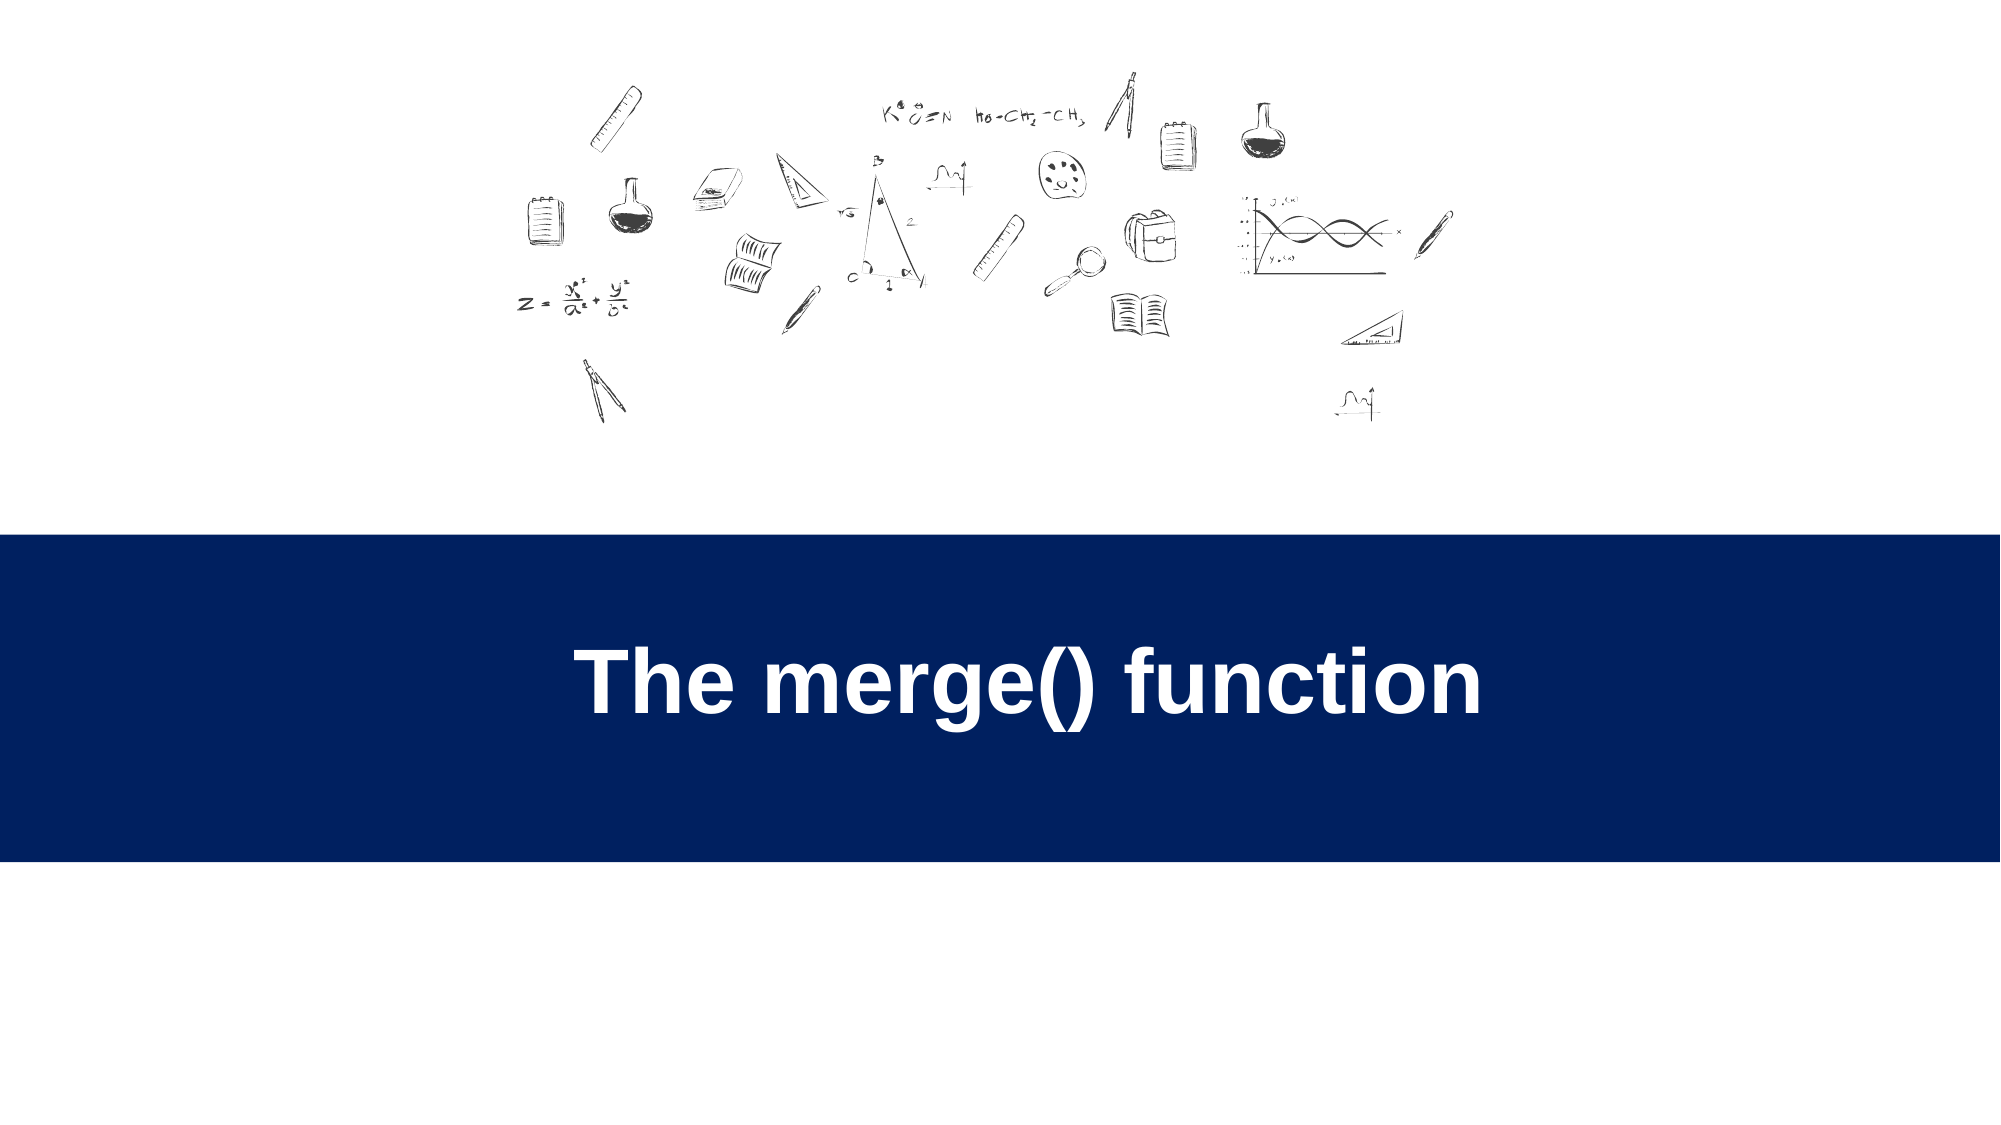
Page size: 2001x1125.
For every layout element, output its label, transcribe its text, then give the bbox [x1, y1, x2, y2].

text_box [796, 279, 806, 342]
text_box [580, 110, 655, 128]
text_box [1124, 209, 1177, 263]
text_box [1111, 70, 1139, 137]
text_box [925, 159, 975, 198]
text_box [1332, 385, 1383, 423]
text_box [1058, 238, 1088, 310]
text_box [1339, 308, 1405, 346]
text_box [0, 533, 2000, 863]
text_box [1038, 149, 1088, 200]
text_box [715, 235, 789, 290]
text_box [769, 158, 836, 196]
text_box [1160, 120, 1198, 171]
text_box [882, 100, 1085, 127]
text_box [608, 177, 654, 234]
text_box The merge() function [29, 614, 2000, 740]
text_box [517, 277, 631, 317]
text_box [1428, 204, 1439, 267]
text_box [1241, 102, 1286, 159]
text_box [1237, 196, 1402, 275]
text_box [692, 166, 743, 211]
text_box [962, 239, 1038, 257]
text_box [527, 195, 565, 246]
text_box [1104, 288, 1178, 342]
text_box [585, 355, 613, 423]
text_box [835, 157, 937, 290]
